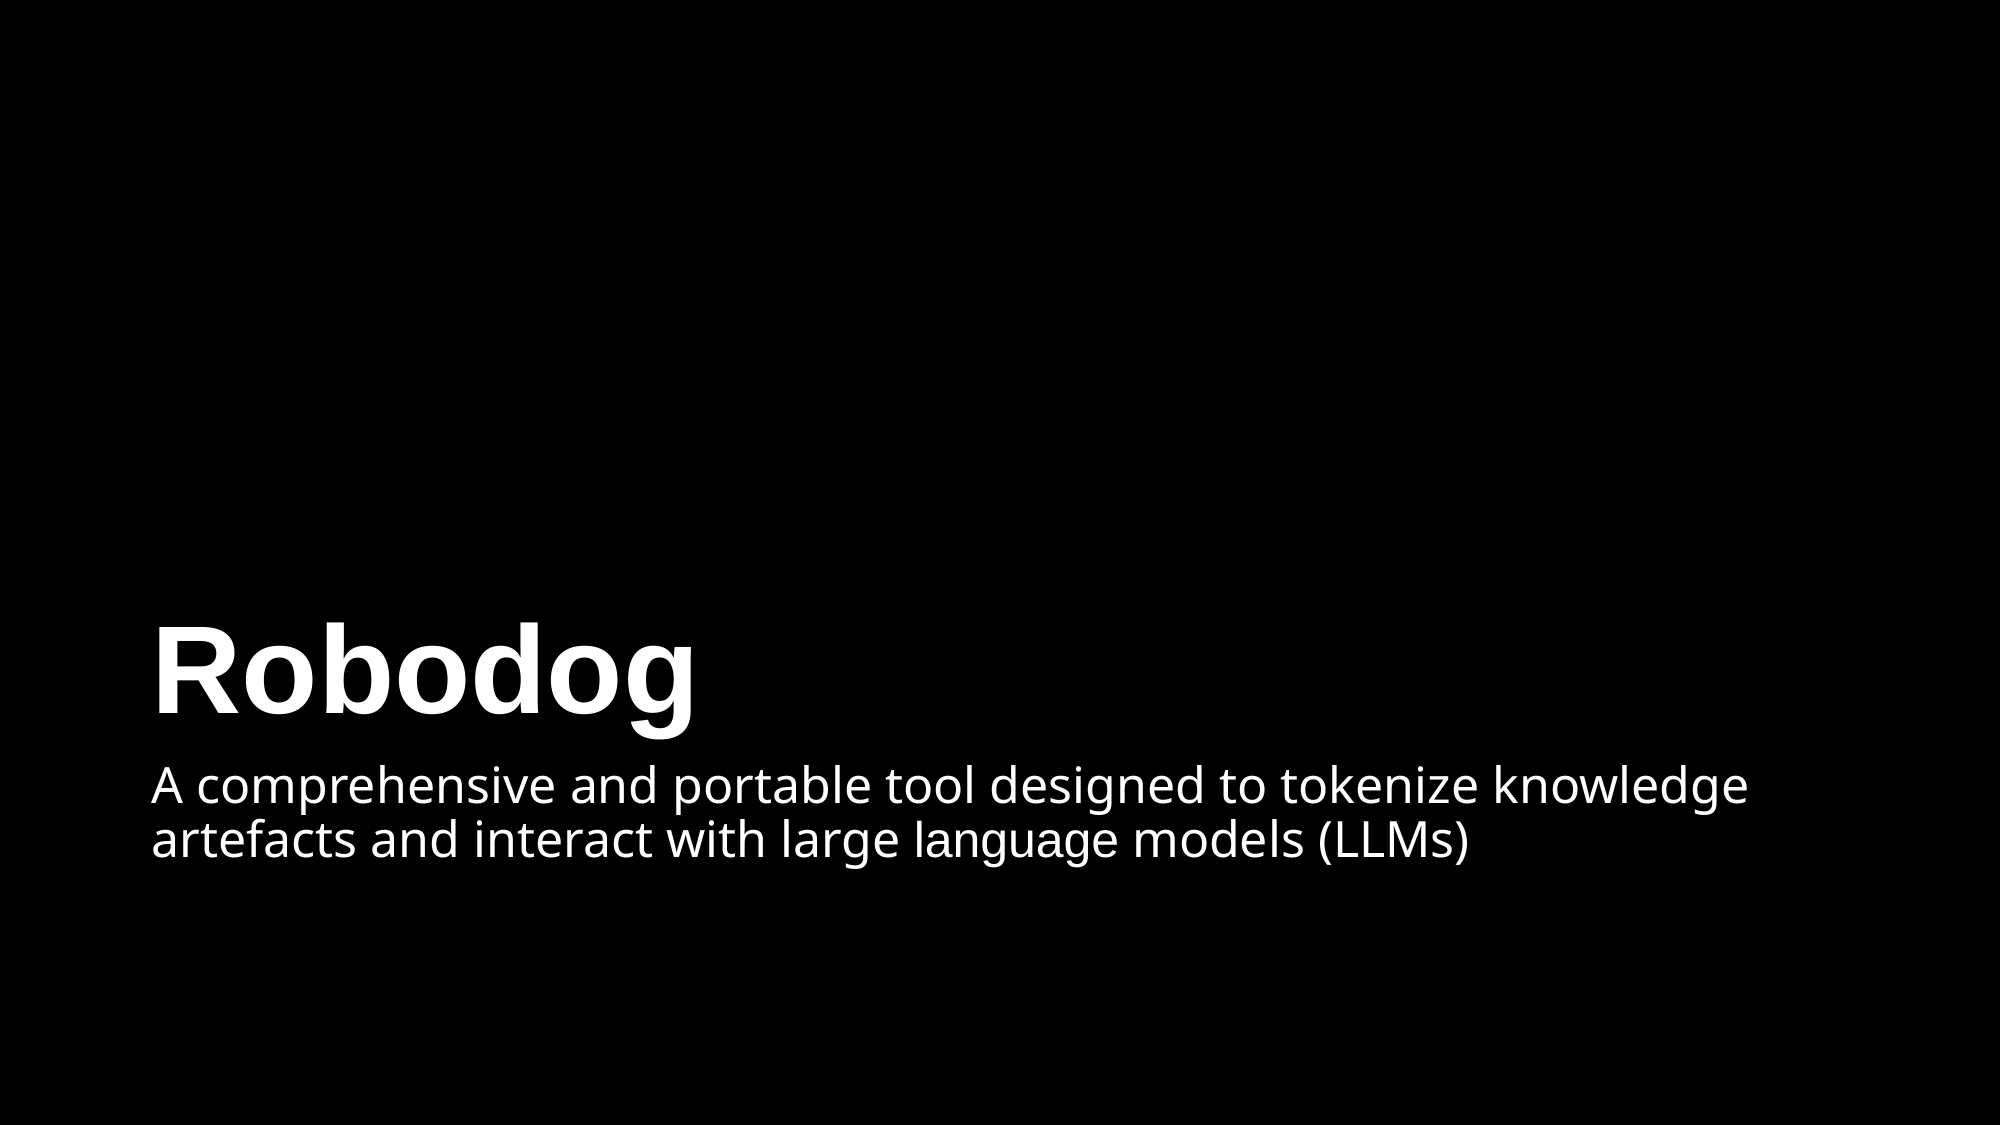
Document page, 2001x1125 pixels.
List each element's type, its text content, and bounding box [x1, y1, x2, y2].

list A comprehensive and portable tool designed to tokenize knowledge artefacts and interact with large language models (LLMs) [136, 752, 1862, 999]
title Robodog [136, 280, 1862, 749]
